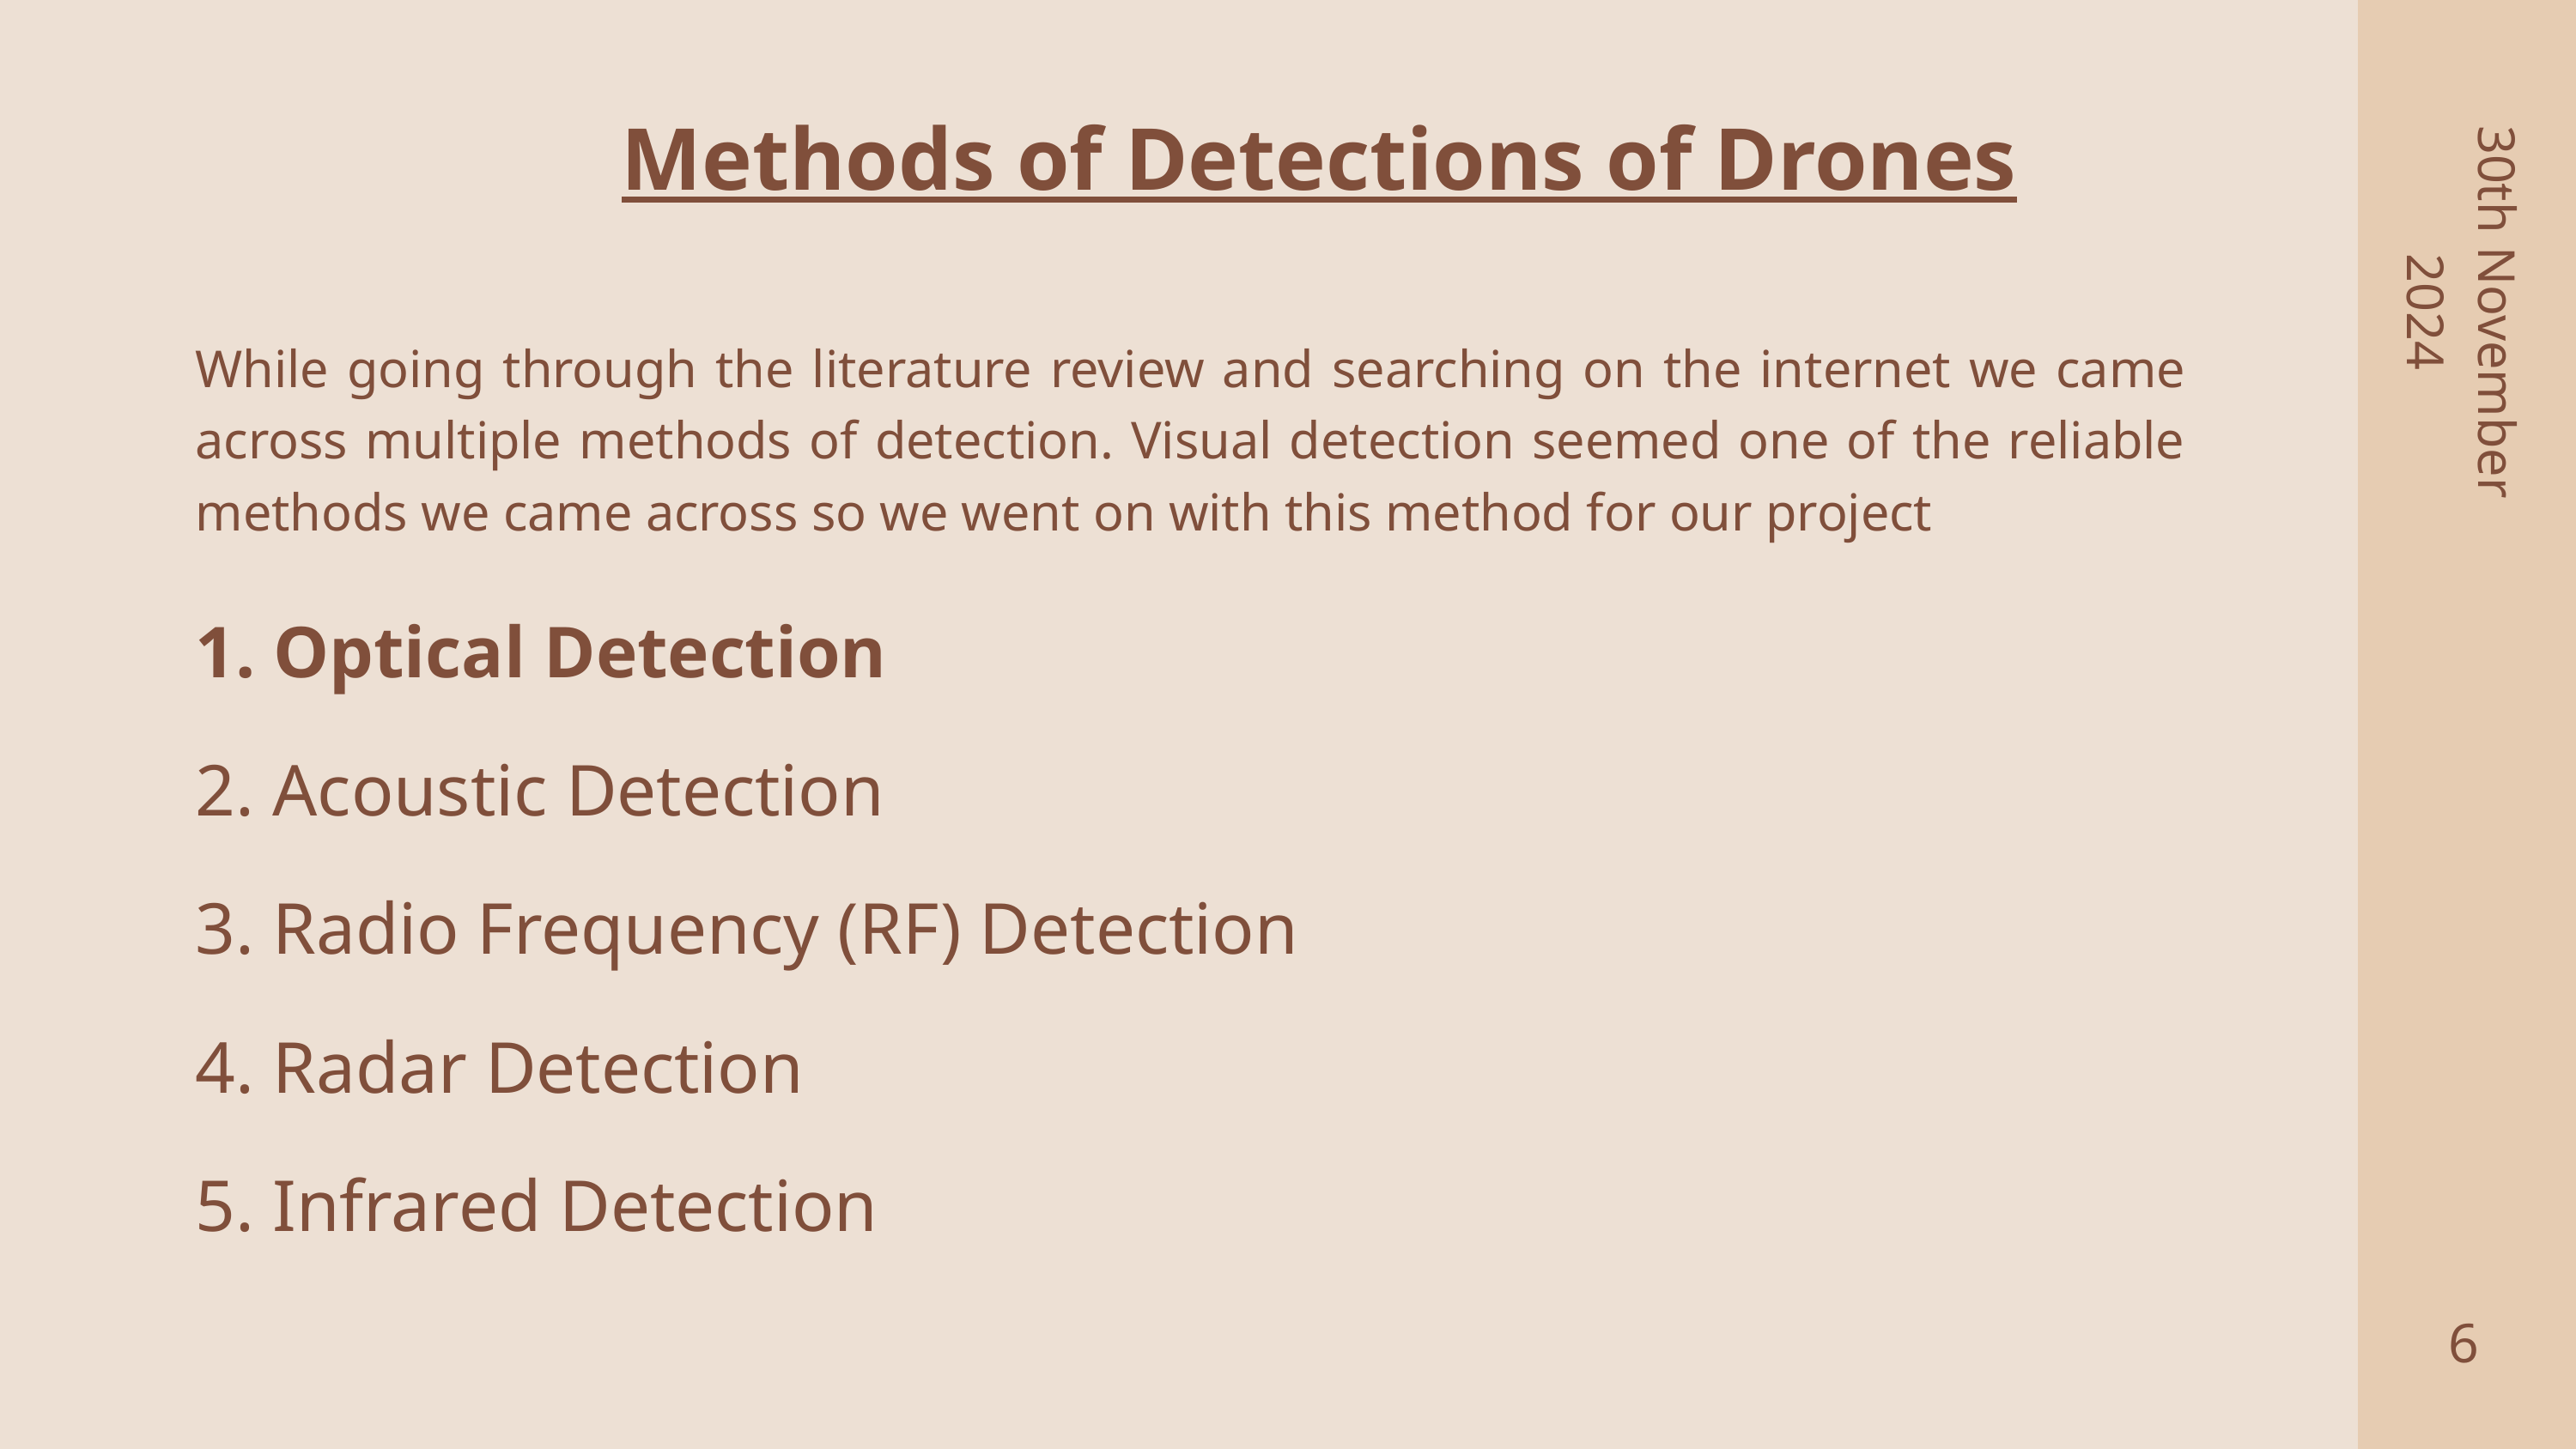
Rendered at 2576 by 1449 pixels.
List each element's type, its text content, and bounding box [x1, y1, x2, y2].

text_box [2357, 0, 2576, 1449]
text_box Methods of Detections of Drones [622, 70, 2029, 207]
text_box While going through the literature review and searching on the internet we came across multiple methods of detection. Visual detection seemed one of the reliable methods we came across so we went on with this method for our project [195, 326, 2188, 541]
text_box 1. Optical Detection 2. Acoustic Detection 3. Radio Frequency (RF) Detection 4. Radar Detection 5. Infrared Detection [195, 553, 2188, 1385]
